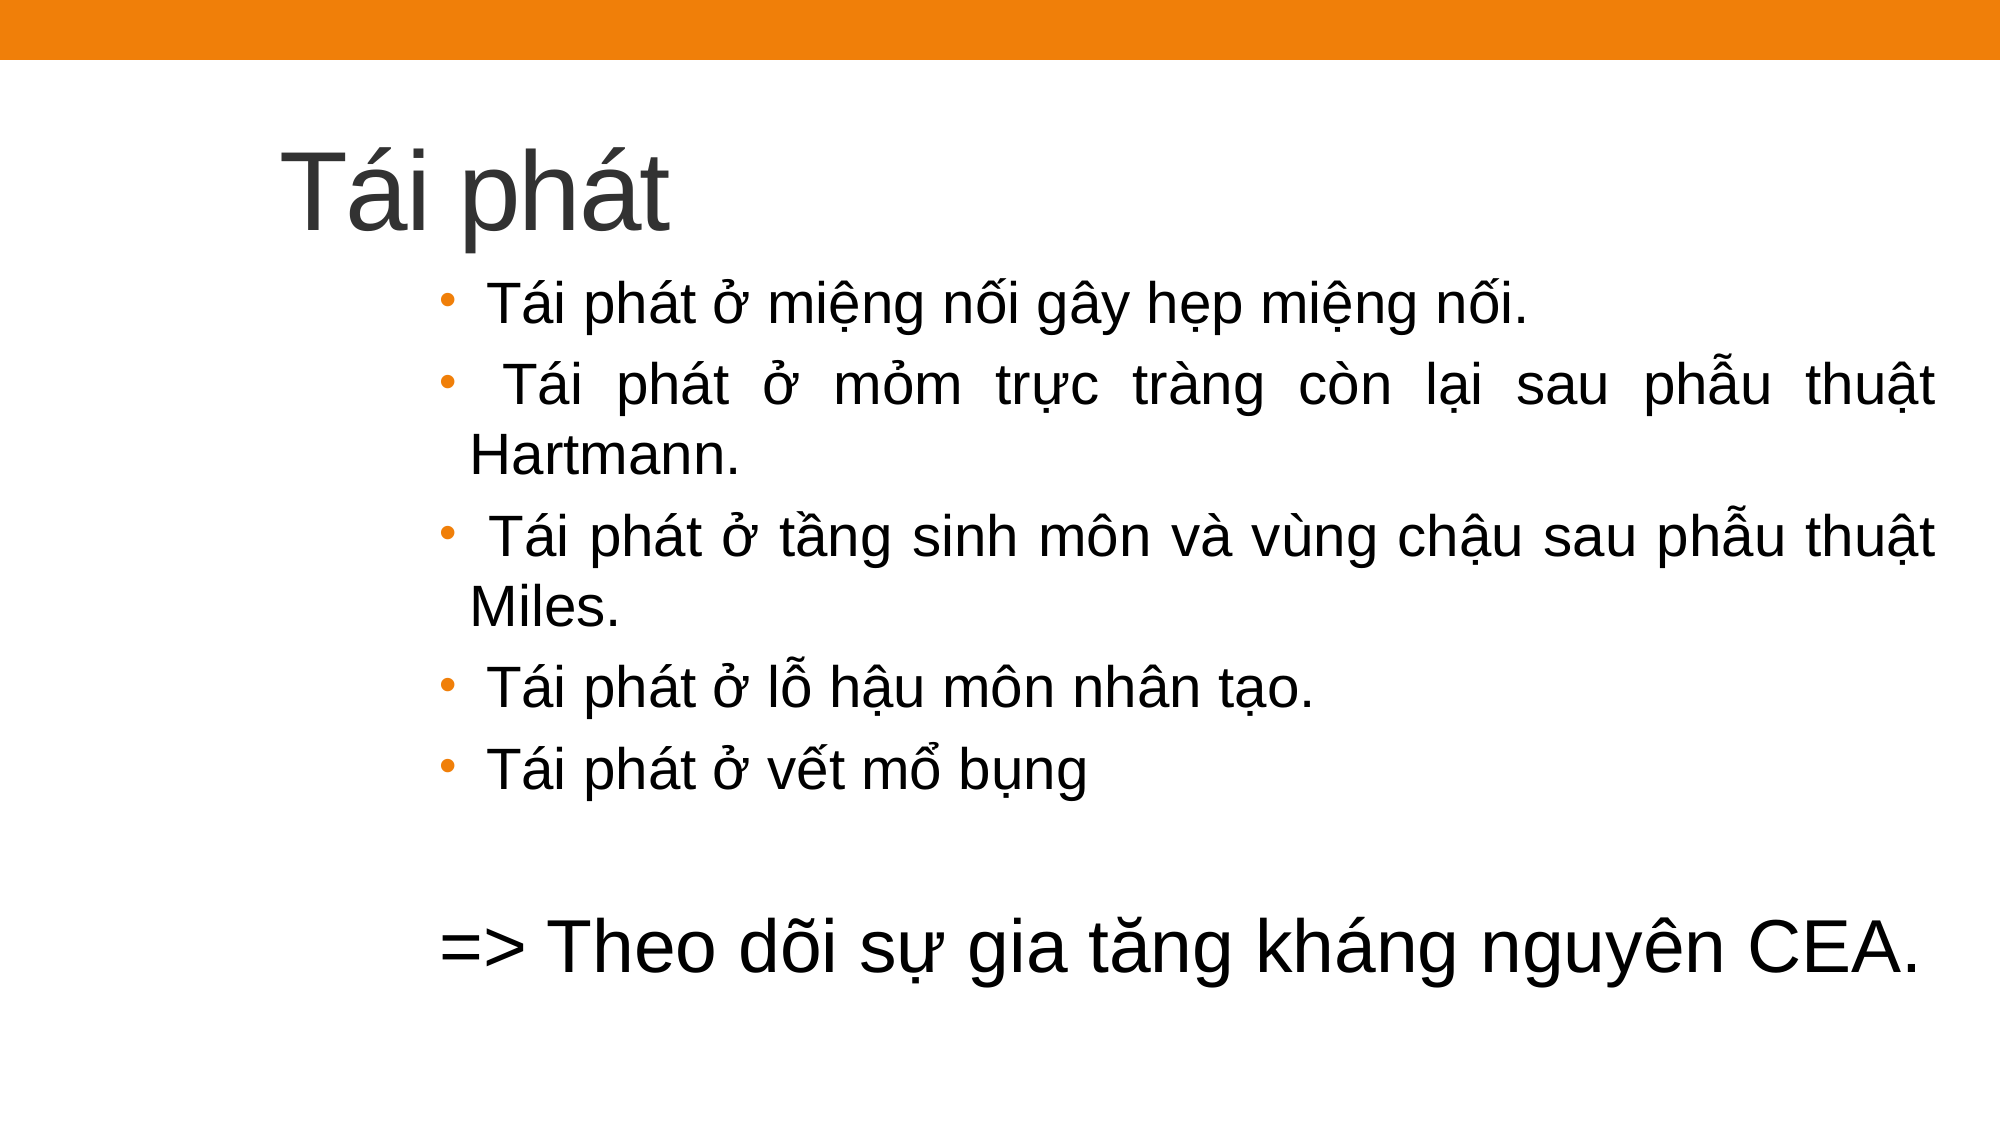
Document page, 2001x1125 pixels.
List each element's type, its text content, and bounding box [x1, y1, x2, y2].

title Tái phát [264, 80, 1727, 291]
list Tái phát ở miệng nối gây hẹp miệng nối. Tái phát ở mỏm trực tràng còn lại sau phẫu thuật Hartmann. Tái phát ở tầng sinh môn và vùng chậu sau phẫu thuật Miles. Tái phát ở lỗ hậu môn nhân tạo. Tái phát ở vết mổ bụng => Theo dõi sự gia tăng kháng nguyên CEA. [424, 257, 1953, 1107]
